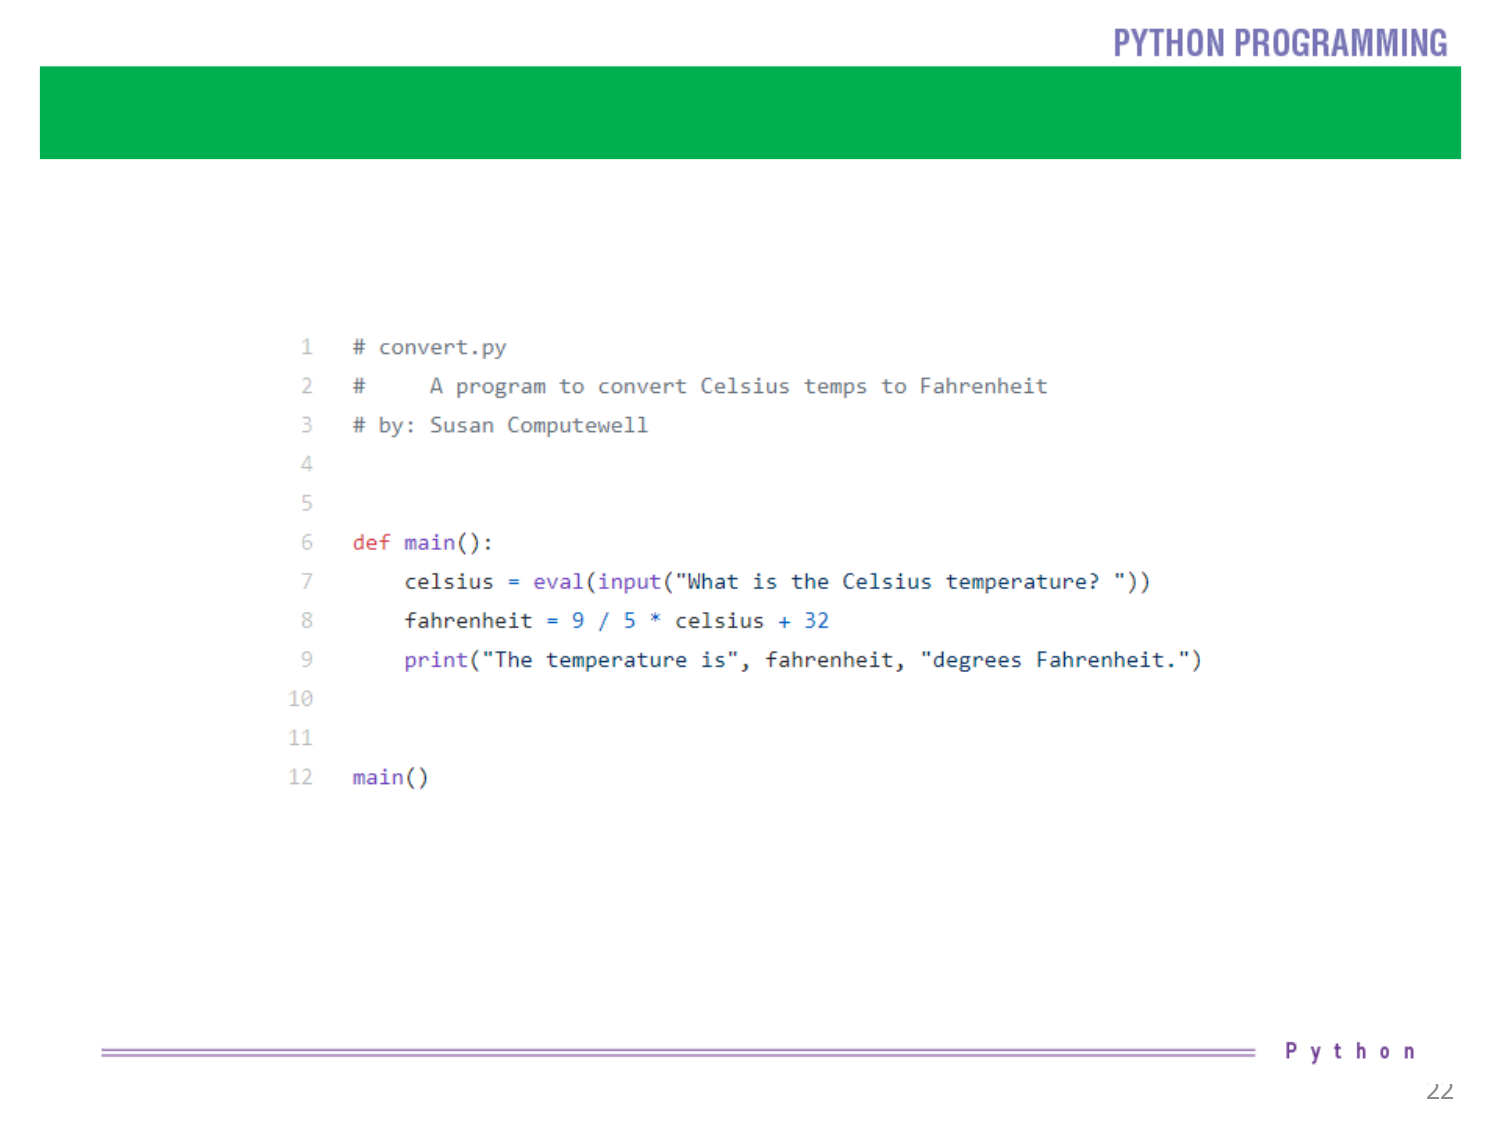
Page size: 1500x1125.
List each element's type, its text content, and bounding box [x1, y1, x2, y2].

slide_number 22 [1119, 1071, 1470, 1112]
picture [1106, 13, 1462, 66]
picture [18, 1020, 1483, 1084]
picture [274, 330, 1226, 794]
